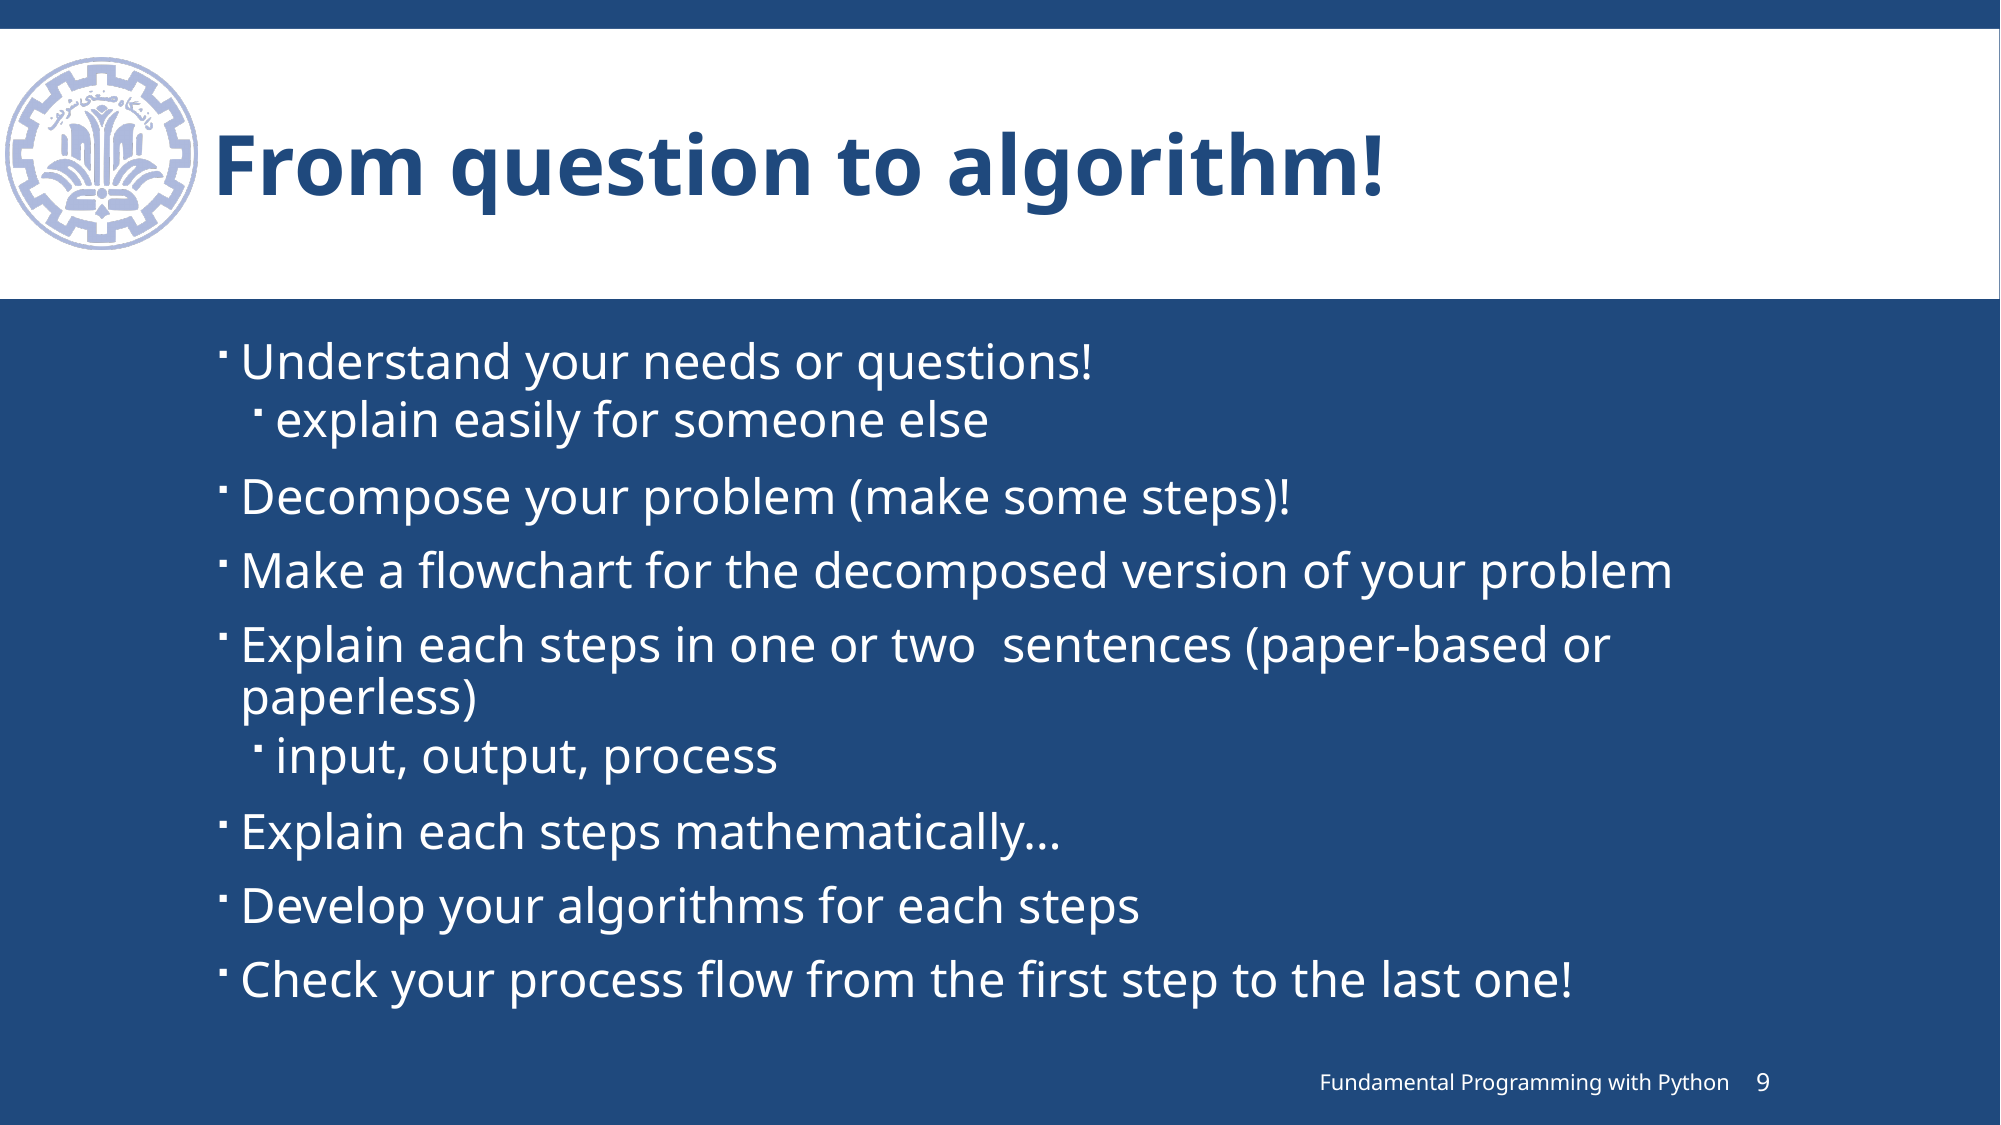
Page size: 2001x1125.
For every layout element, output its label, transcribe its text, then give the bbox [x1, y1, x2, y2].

footer Fundamental Programming with Python [918, 1053, 1746, 1114]
list Understand your needs or questions! explain easily for someone else Decompose your problem (make some steps)! Make a flowchart for the decomposed version of your problem Explain each steps in one or two sentences (paper-based or paperless) input, output, process Explain each steps mathematically… Develop your algorithms for each steps Check your process flow from the first step to the last one! [197, 329, 1803, 1020]
title From question to algorithm! [197, 46, 1803, 295]
slide_number 9 [1748, 1053, 1904, 1114]
